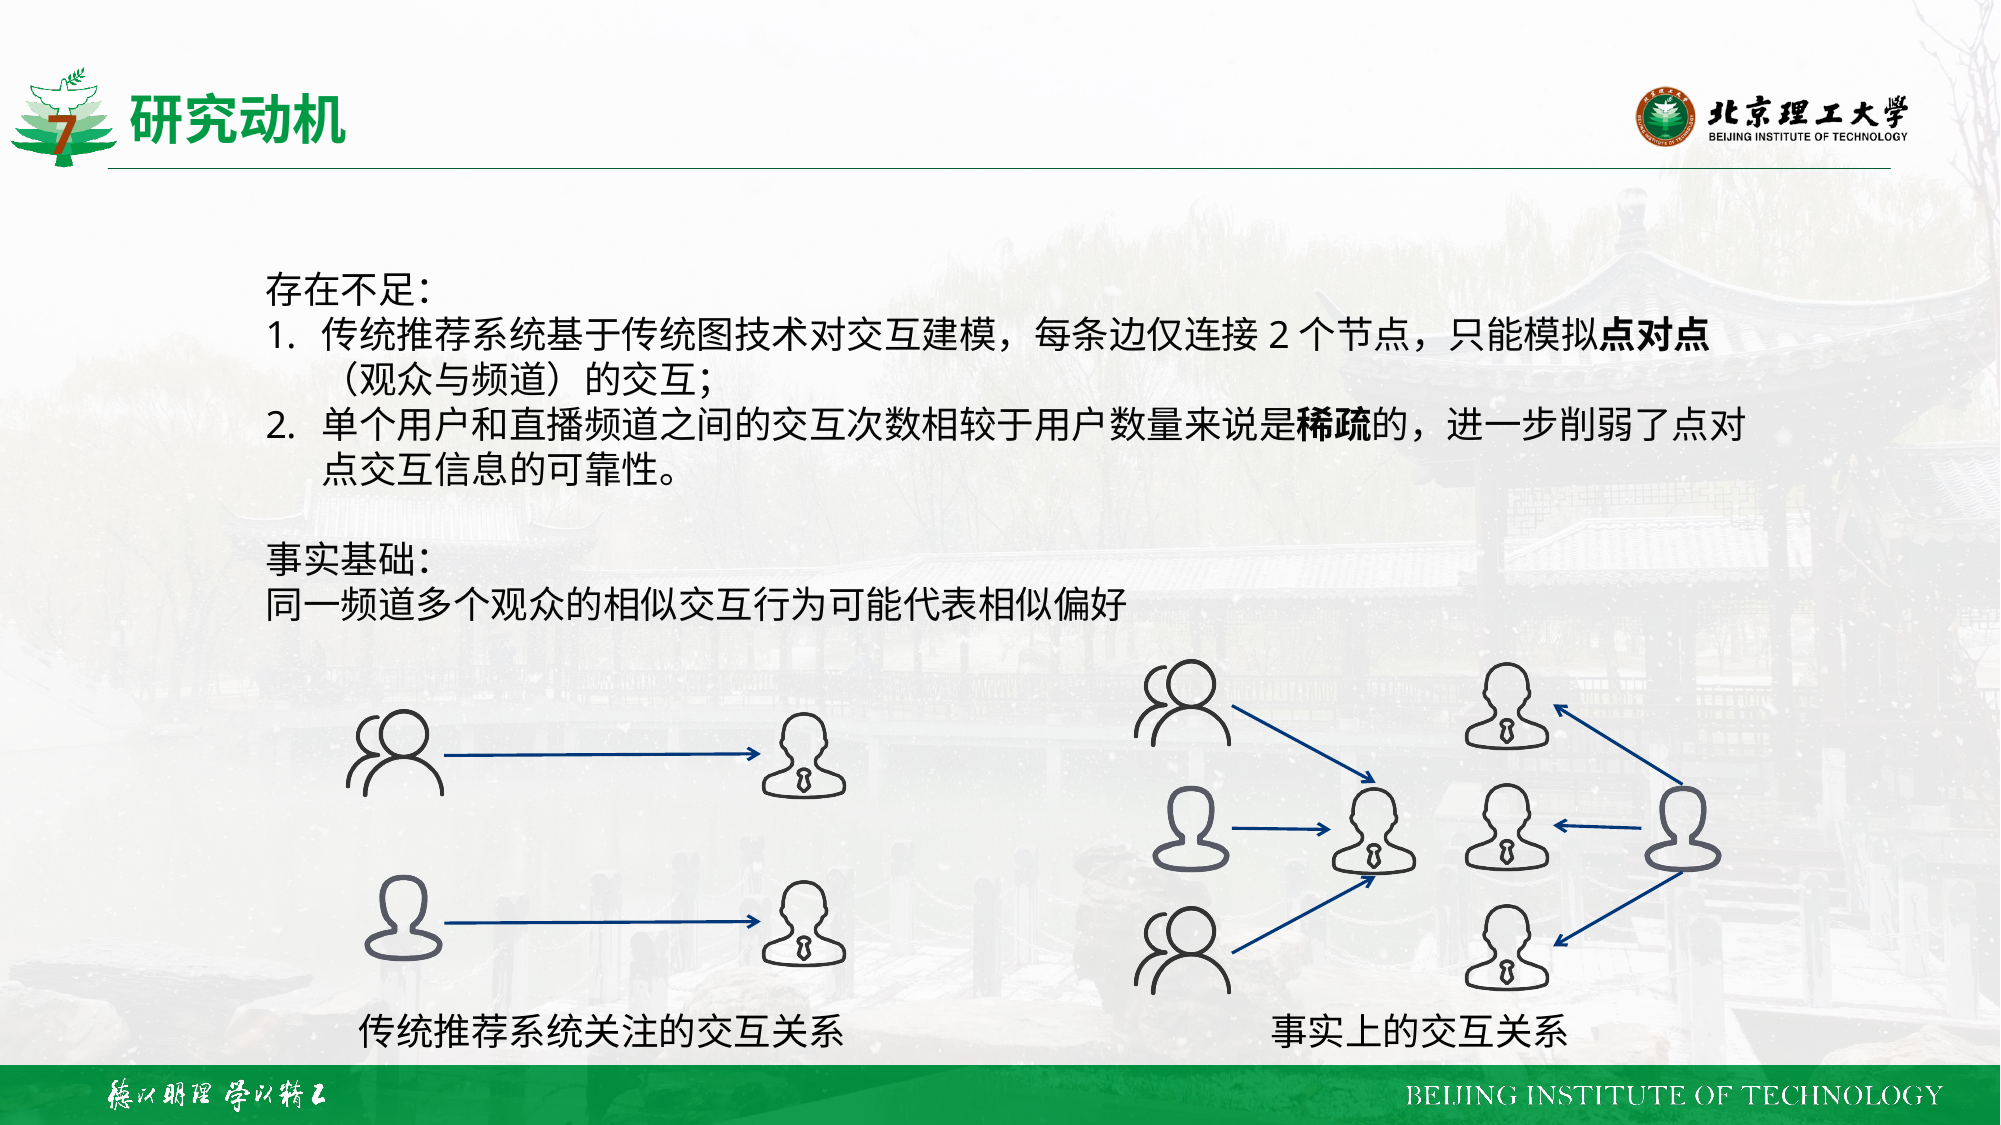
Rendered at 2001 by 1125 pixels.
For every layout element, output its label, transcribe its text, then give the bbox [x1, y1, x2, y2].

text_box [1553, 872, 1683, 947]
picture [1463, 657, 1554, 752]
picture [1635, 86, 1908, 147]
picture [1641, 784, 1724, 873]
text_box 事实上的交互关系 [1106, 1000, 1735, 1061]
picture [1131, 657, 1232, 754]
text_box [1554, 825, 1641, 829]
picture [1463, 778, 1554, 873]
picture [1463, 899, 1554, 993]
picture [343, 707, 445, 804]
text_box 存在不足： 传统推荐系统基于传统图技术对交互建模，每条边仅连接2个节点，只能模拟点对点（观众与频道）的交互； 单个用户和直播频道之间的交互次数相较于用户数量来说是稀疏的，进一步削弱了点对点交互信息的可靠性。 事实基础： 同一频道多个观众的相似交互行为可能代表相似偏好 [250, 258, 1796, 634]
text_box 传统推荐系统关注的交互关系 [288, 1000, 917, 1061]
picture [361, 873, 445, 962]
picture [760, 875, 851, 969]
picture [1149, 784, 1232, 873]
picture [92, 1068, 340, 1118]
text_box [1553, 704, 1683, 785]
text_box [1231, 876, 1376, 954]
picture [1387, 1063, 2001, 1125]
picture [760, 707, 851, 801]
picture [1131, 904, 1232, 1002]
title 研究动机 [129, 94, 1330, 151]
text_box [1231, 705, 1376, 783]
picture [1330, 782, 1421, 877]
picture [2, 59, 125, 175]
